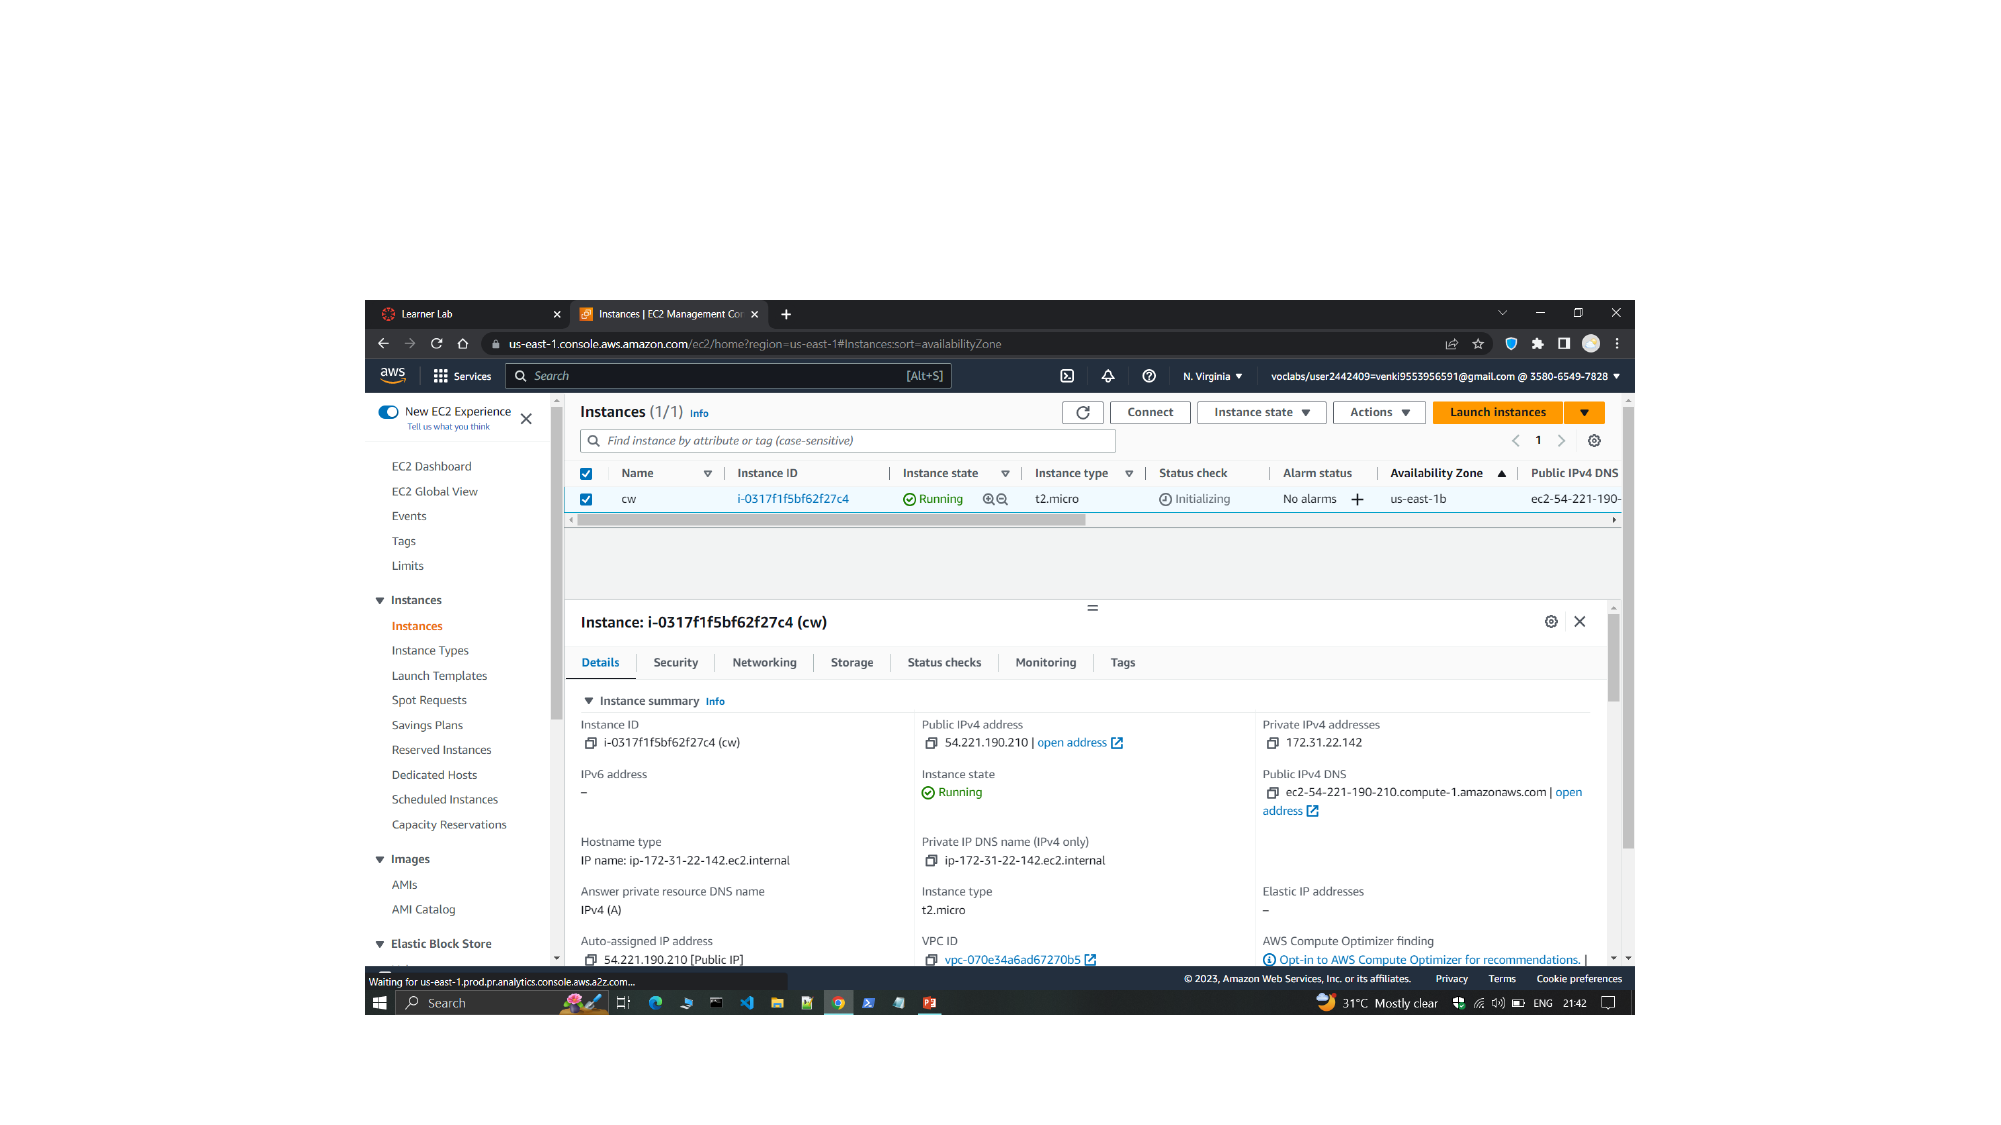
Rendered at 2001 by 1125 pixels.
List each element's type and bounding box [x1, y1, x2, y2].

list [365, 300, 1635, 1015]
